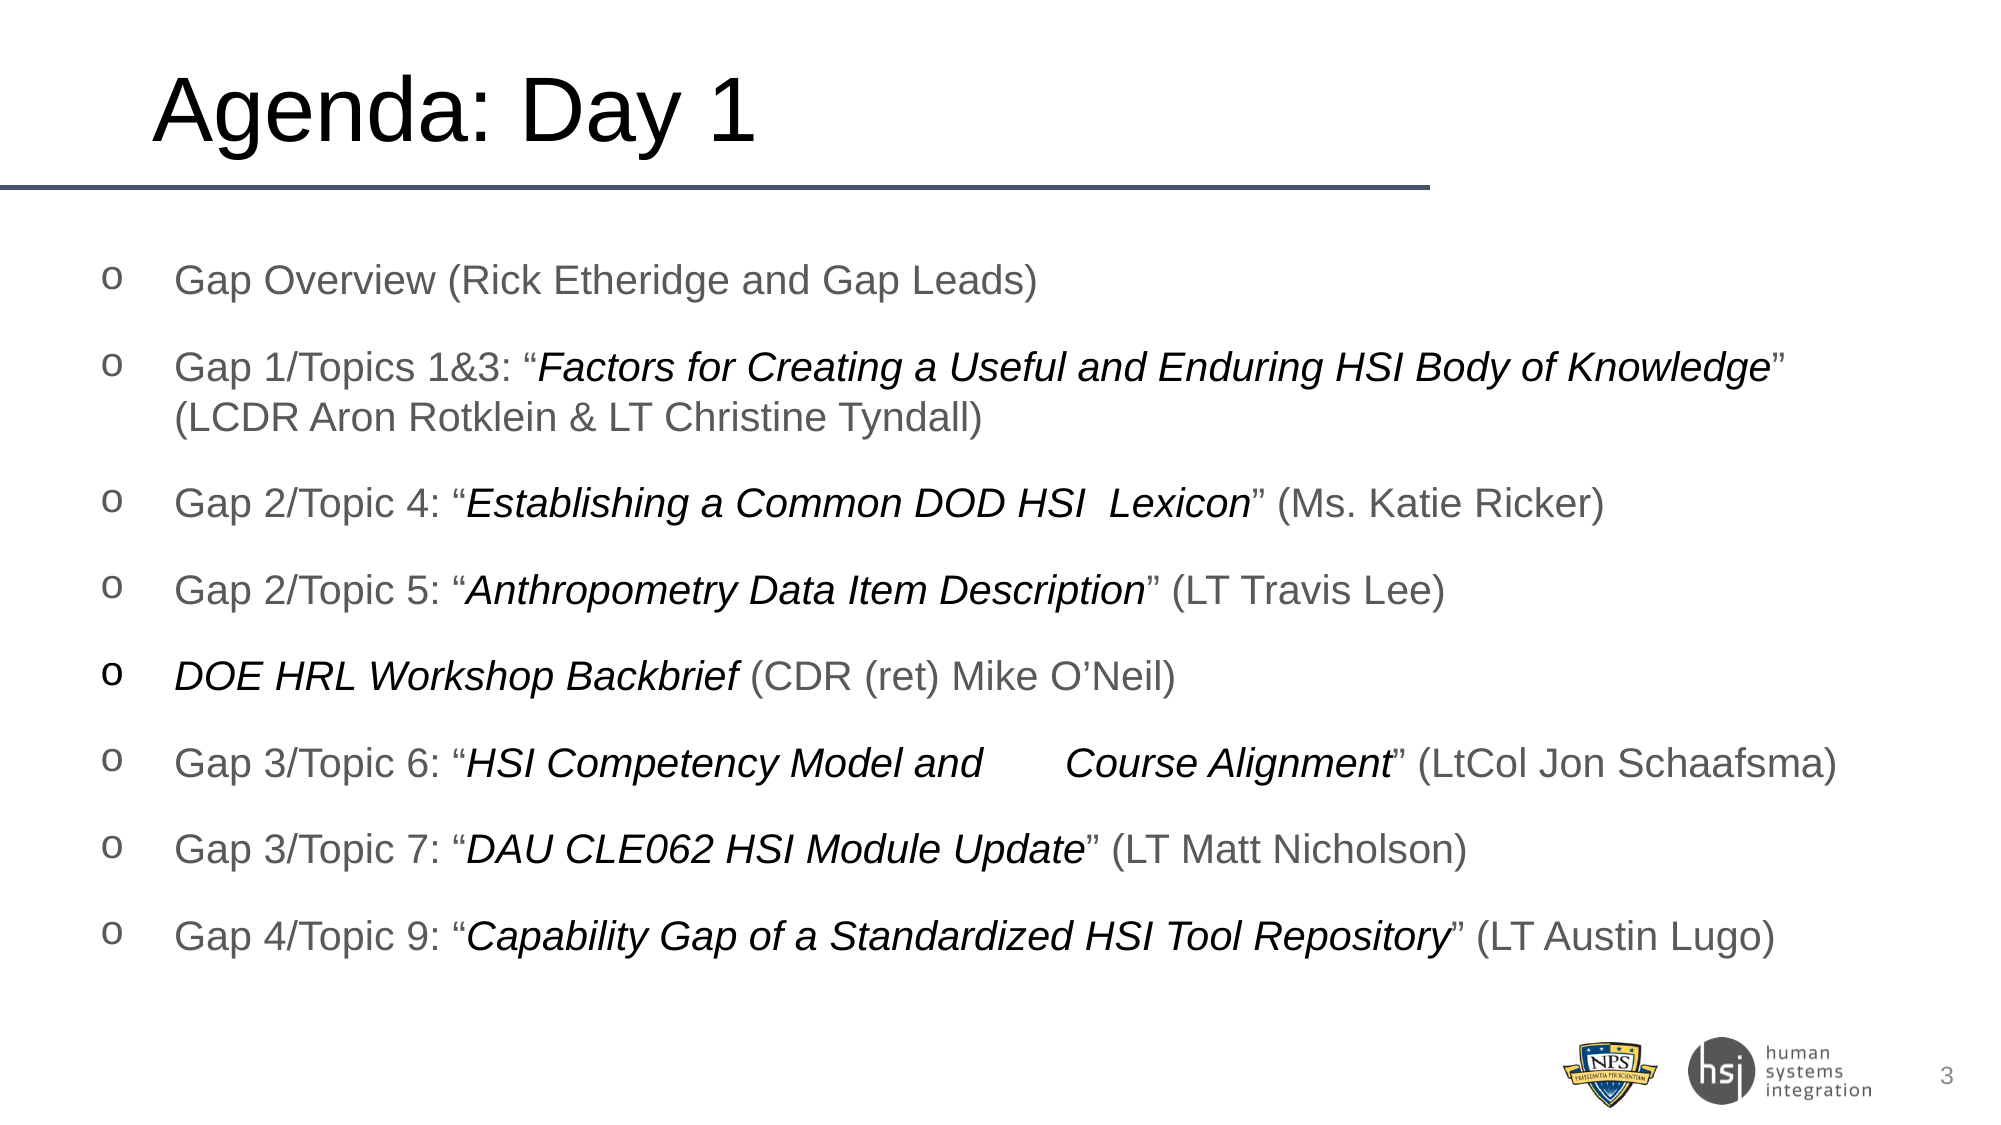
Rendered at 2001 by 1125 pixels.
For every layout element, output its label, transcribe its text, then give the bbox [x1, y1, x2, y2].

slide_number 3 [1899, 1044, 1969, 1105]
picture [1688, 1037, 1871, 1105]
title Agenda: Day 1 [137, 39, 1431, 184]
picture [1557, 1039, 1663, 1111]
list Gap Overview (Rick Etheridge and Gap Leads) Gap 1/Topics 1&3: “Factors for Creating a Useful and Enduring HSI Body of Knowledge” (LCDR Aron Rotklein & LT Christine Tyndall) Gap 2/Topic 4: “Establishing a Common DOD HSI Lexicon” (Ms. Katie Ricker) Gap 2/Topic 5: “Anthropometry Data Item Description” (LT Travis Lee) DOE HRL Workshop Backbrief (CDR (ret) Mike O’Neil) Gap 3/Topic 6: “HSI Competency Model and Course Alignment” (LtCol Jon Schaafsma) Gap 3/Topic 7: “DAU CLE062 HSI Module Update” (LT Matt Nicholson) Gap 4/Topic 9: “Capability Gap of a Standardized HSI Tool Repository” (LT Austin Lugo) [84, 246, 1861, 1014]
